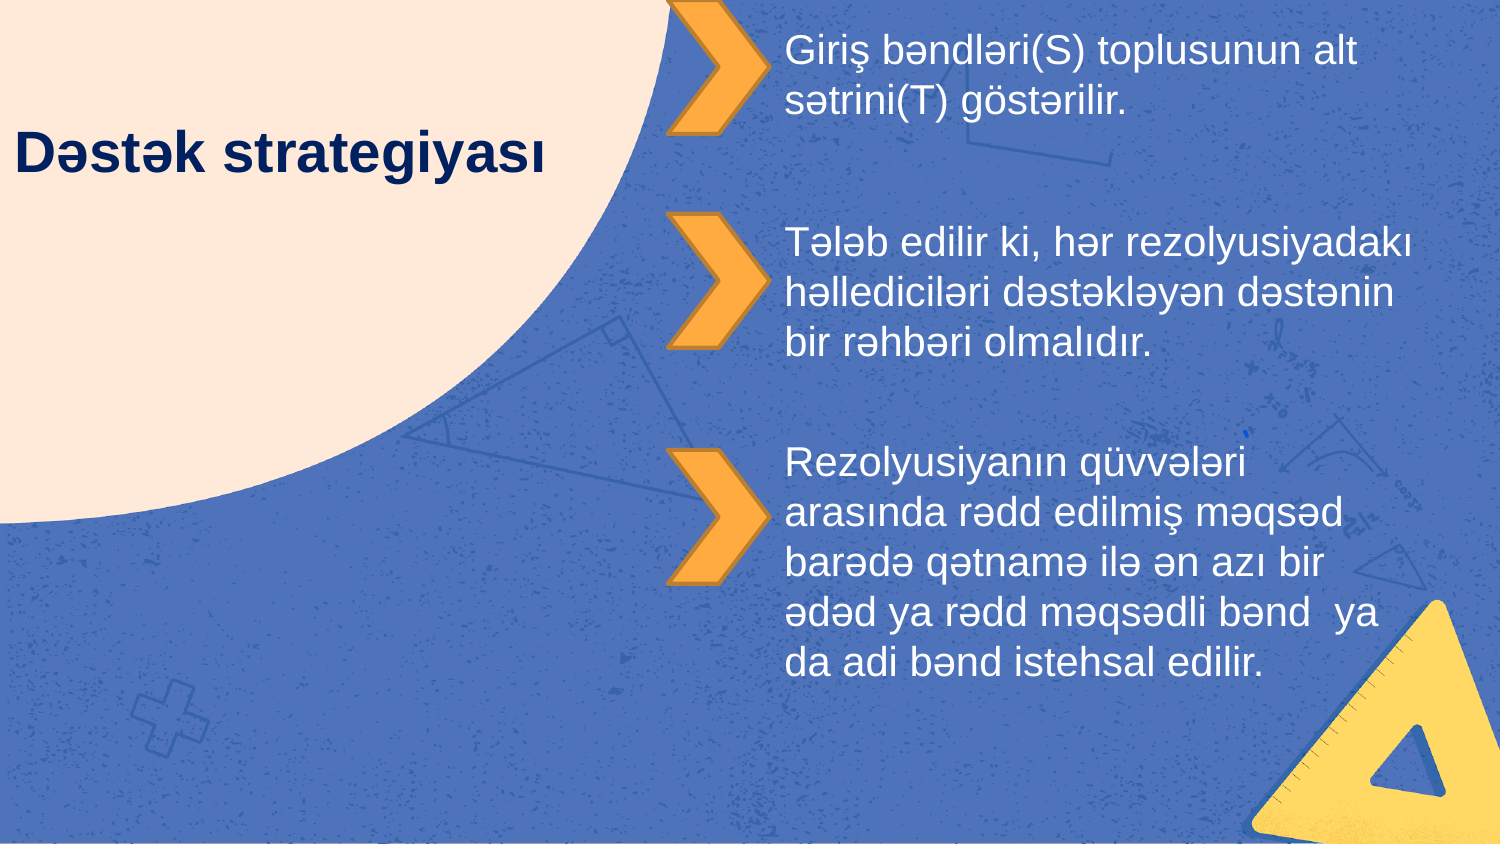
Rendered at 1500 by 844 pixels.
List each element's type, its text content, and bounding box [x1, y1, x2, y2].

text_box [665, 447, 769, 586]
text_box [665, 211, 769, 350]
text_box Dəstək strategiyası [0, 106, 583, 192]
text_box [665, 0, 769, 136]
picture [0, 0, 1500, 844]
text_box Giriş bəndləri(S) toplusunun alt sətrini(T) göstərilir. [769, 15, 1488, 131]
text_box Rezolyusiyanın qüvvələri arasında rədd edilmiş məqsəd barədə qətnamə ilə ən azı bir ədəd ya rədd məqsədli bənd ya da adi bənd istehsal edilir. [769, 427, 1413, 693]
text_box Tələb edilir ki, hər rezolyusiyadakı həllediciləri dəstəkləyən dəstənin bir rəhbəri olmalıdır. [769, 207, 1465, 373]
